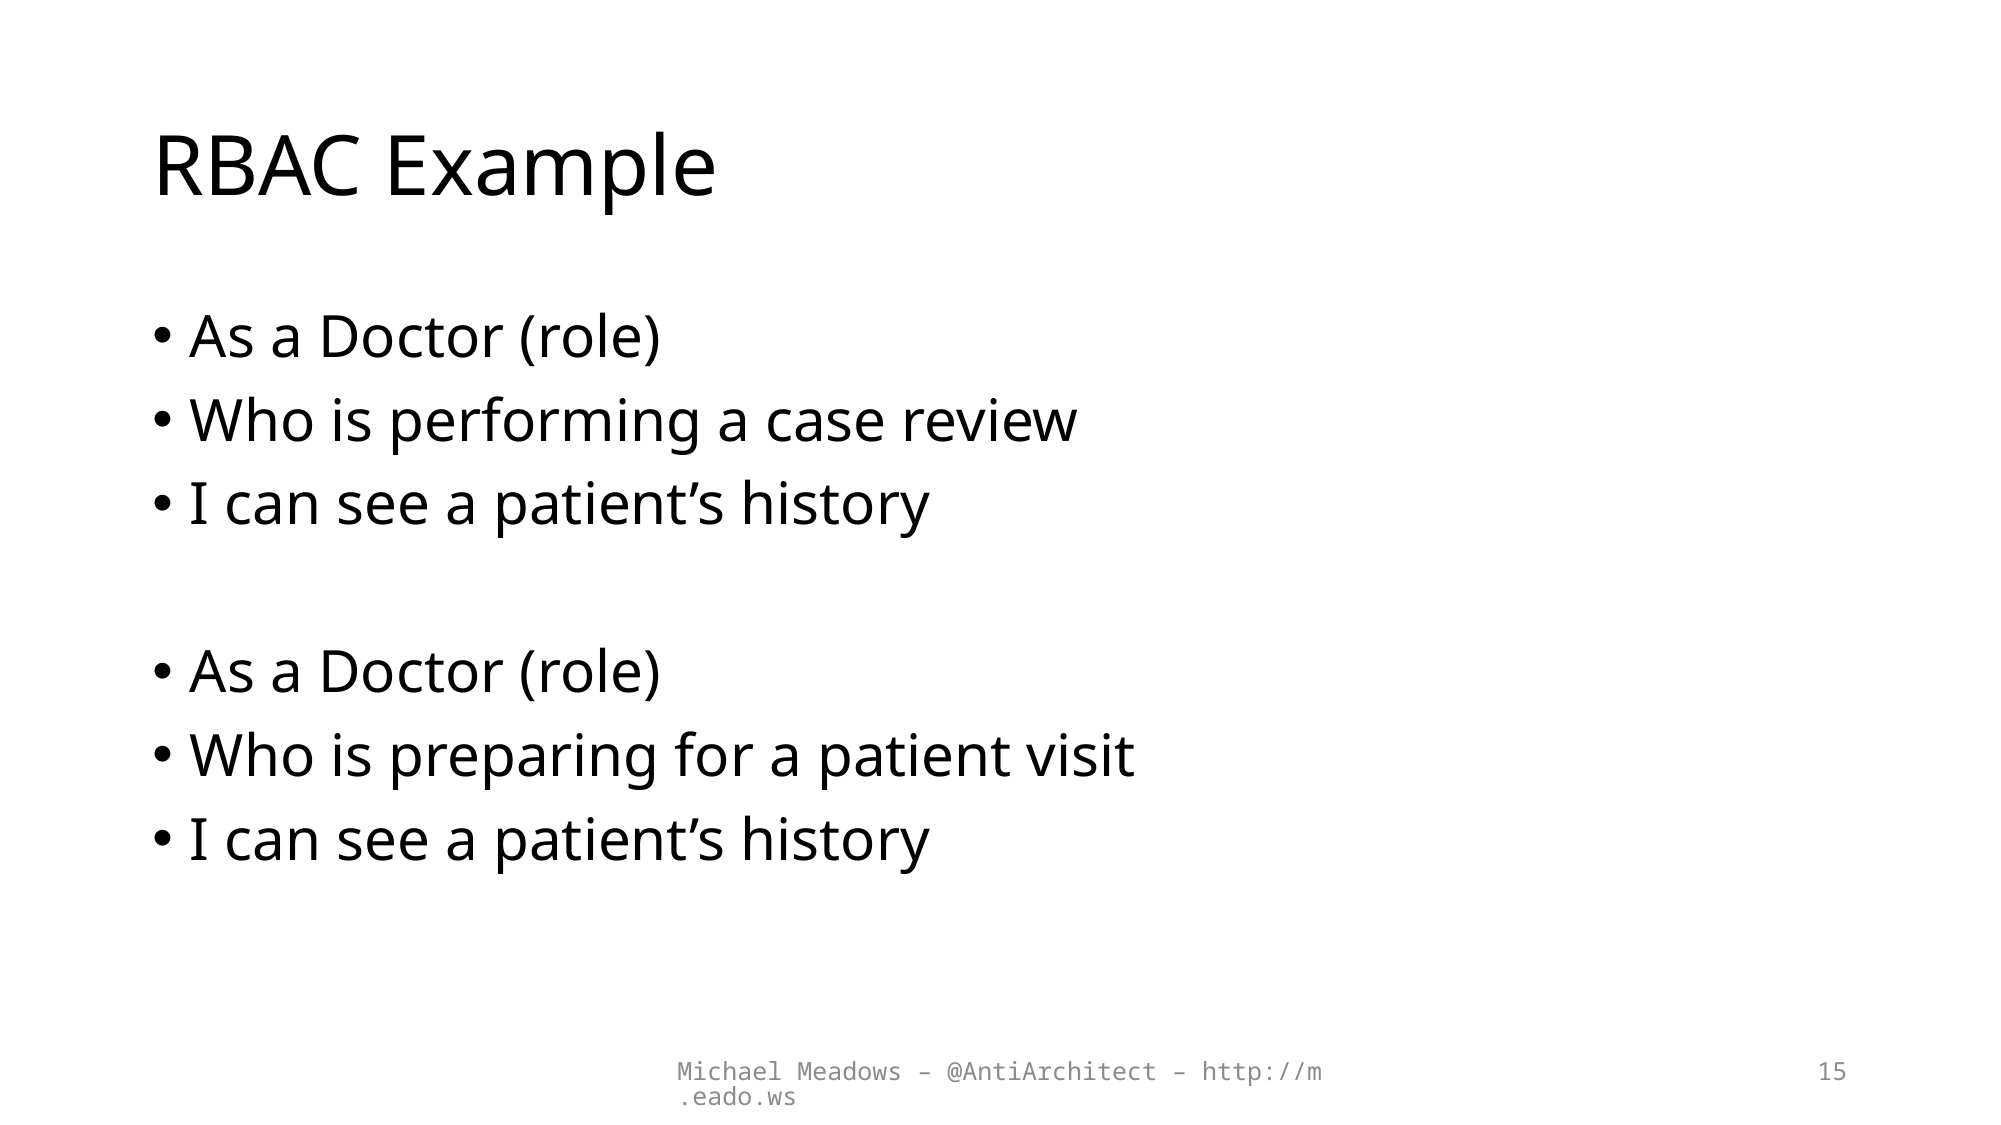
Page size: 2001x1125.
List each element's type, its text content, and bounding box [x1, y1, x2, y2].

title RBAC Example [137, 59, 1863, 278]
footer Michael Meadows – @AntiArchitect – http://m.eado.ws [662, 1042, 1338, 1103]
slide_number 15 [1412, 1042, 1863, 1103]
list As a Doctor (role) Who is performing a case review I can see a patient’s history As a Doctor (role) Who is preparing for a patient visit I can see a patient’s history [137, 299, 1863, 1014]
